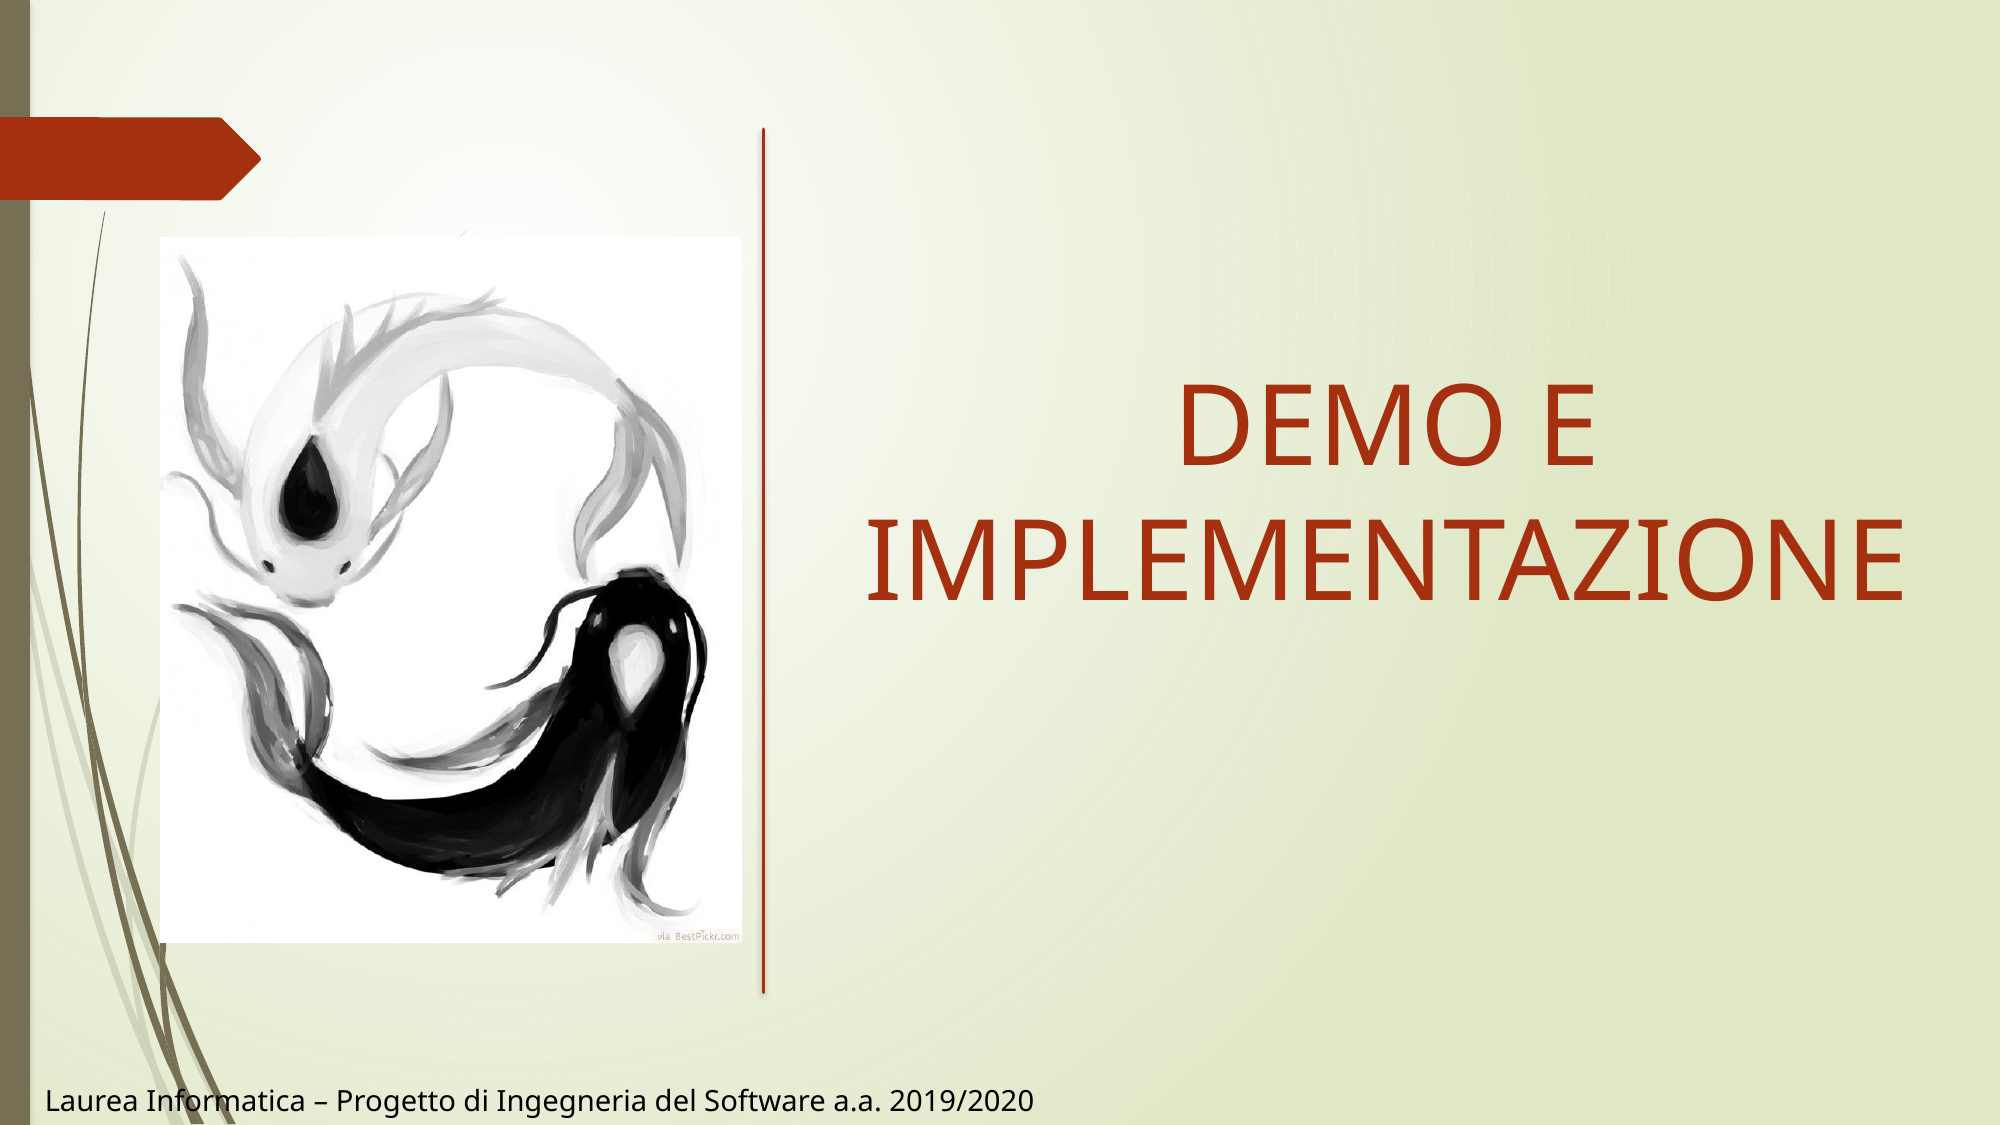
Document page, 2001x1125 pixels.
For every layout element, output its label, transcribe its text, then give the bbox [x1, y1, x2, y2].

picture [160, 237, 742, 943]
text_box Laurea Informatica – Progetto di Ingegneria del Software a.a. 2019/2020 [29, 1074, 1166, 1125]
list DEMO E IMPLEMENTAZIONE [773, 345, 2000, 725]
